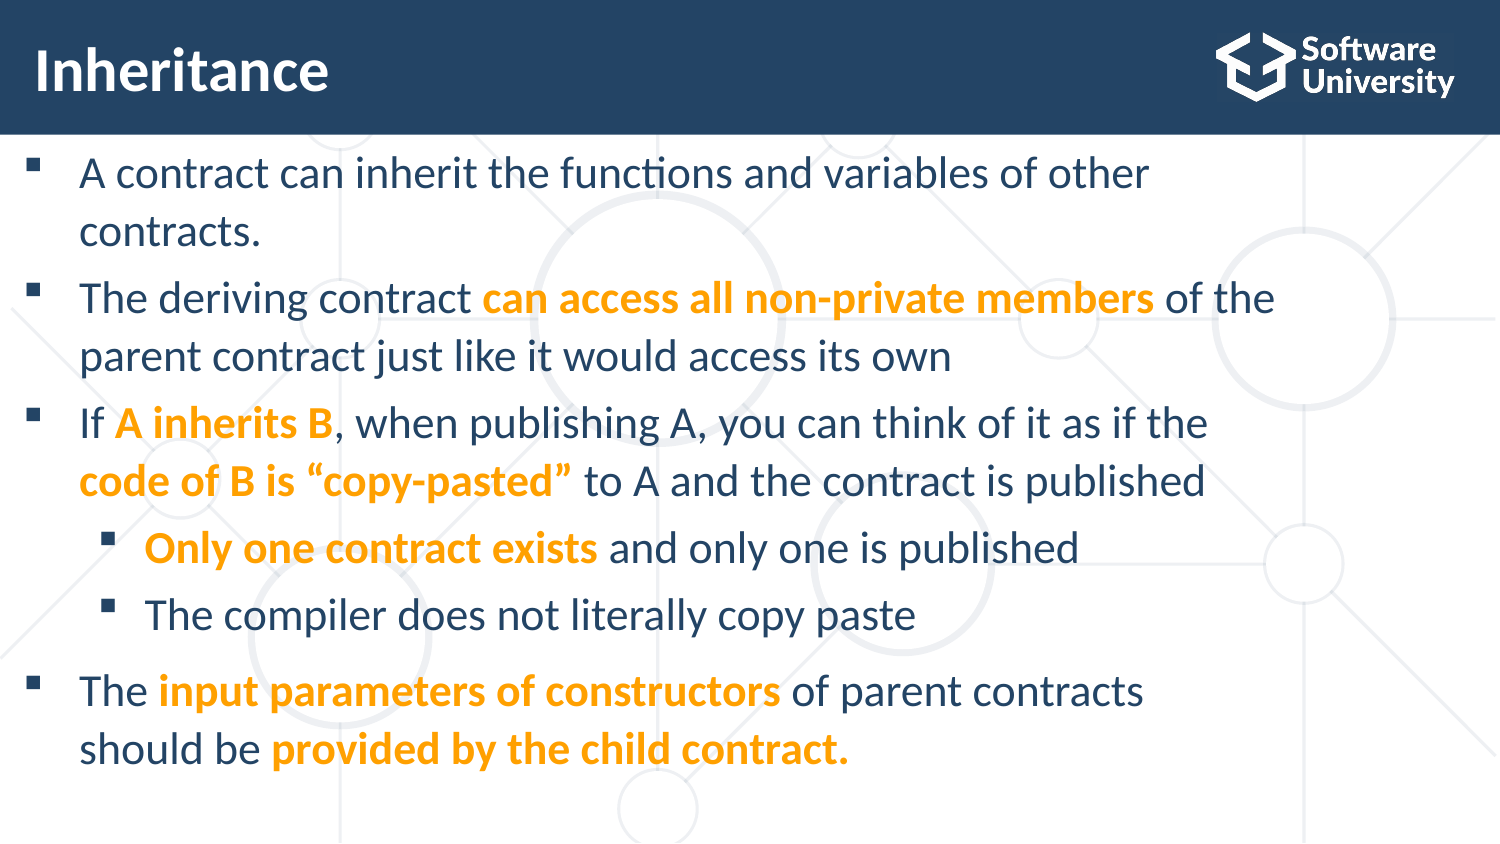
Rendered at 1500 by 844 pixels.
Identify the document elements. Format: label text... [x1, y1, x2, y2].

list A contract can inherit the functions and variables of other contracts. The deriving contract can access all non-private members of the parent contract just like it would access its own If A inherits B, when publishing A, you can think of it as if the code of B is “copy-pasted” to A and the contract is published Only one contract exists and only one is published The compiler does not literally copy paste The input parameters of constructors of parent contracts should be provided by the child contract. [11, 129, 1500, 770]
picture [1216, 32, 1455, 102]
title Inheritance [23, 12, 1193, 121]
